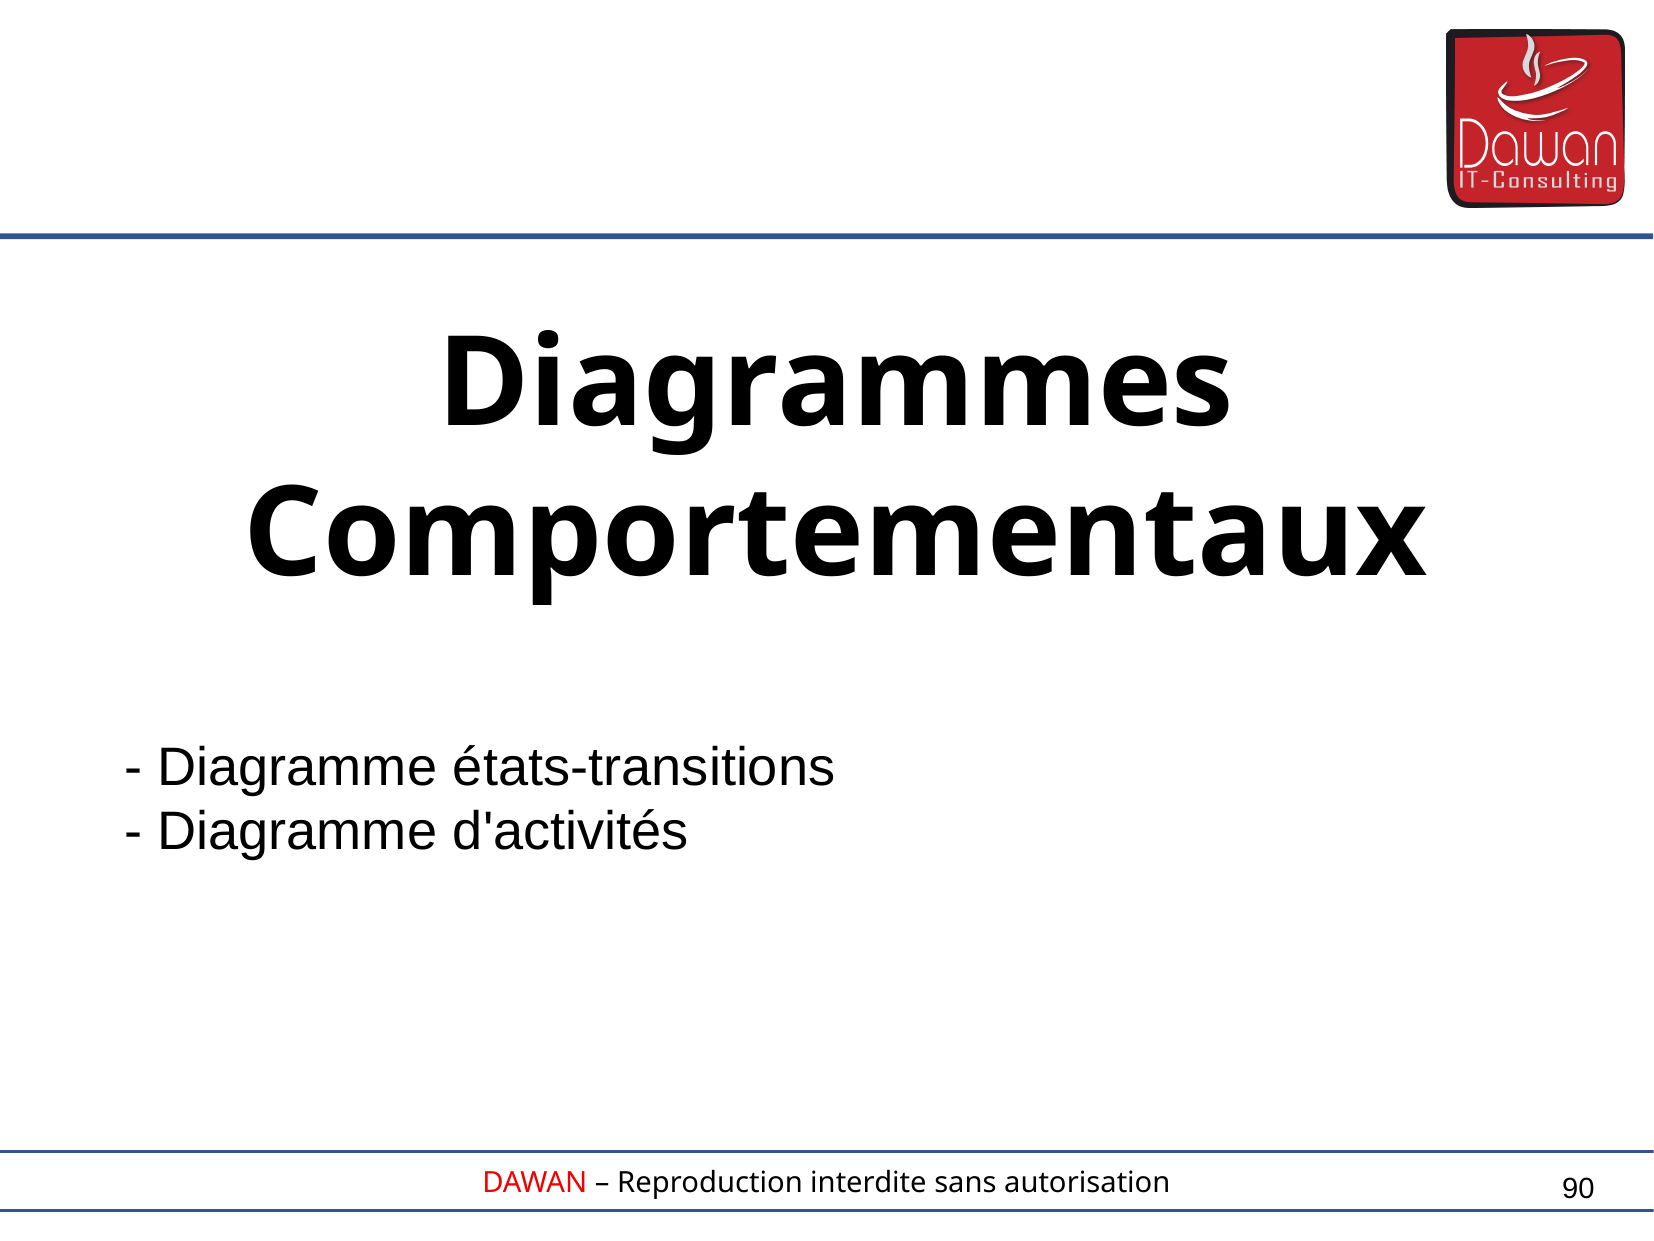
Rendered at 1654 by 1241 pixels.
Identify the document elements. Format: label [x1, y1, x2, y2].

picture [1446, 29, 1625, 208]
text_box [64, 293, 1608, 989]
slide_number [1535, 1169, 1595, 1233]
